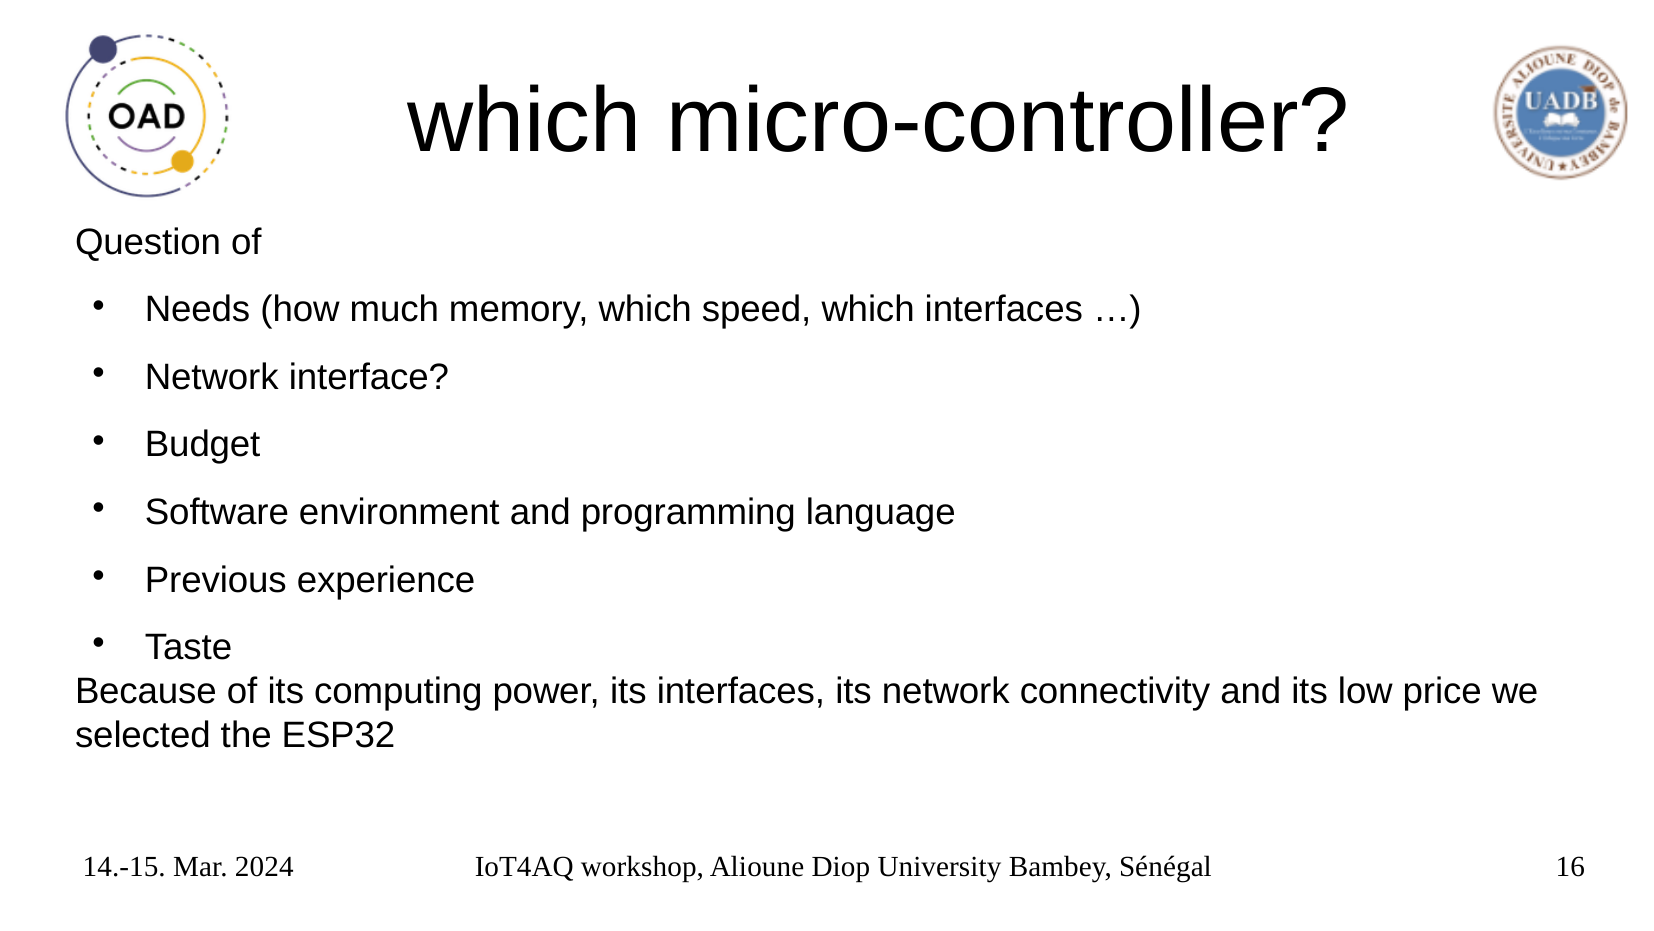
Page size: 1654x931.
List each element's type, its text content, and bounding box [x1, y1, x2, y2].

slide_number 16 [1312, 847, 1586, 912]
list Question of Needs (how much memory, which speed, which interfaces …) Network interface? Budget Software environment and programming language Previous experience Taste Because of its computing power, its interfaces, its network connectivity and its low price we selected the ESP32 [75, 217, 1564, 757]
title which micro-controller? [295, 37, 1463, 193]
picture [1482, 37, 1641, 188]
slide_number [82, 847, 375, 912]
picture [25, 20, 263, 218]
footer IoT4AQ workshop, Alioune Diop University Bambey, Sénégal [375, 847, 1312, 912]
